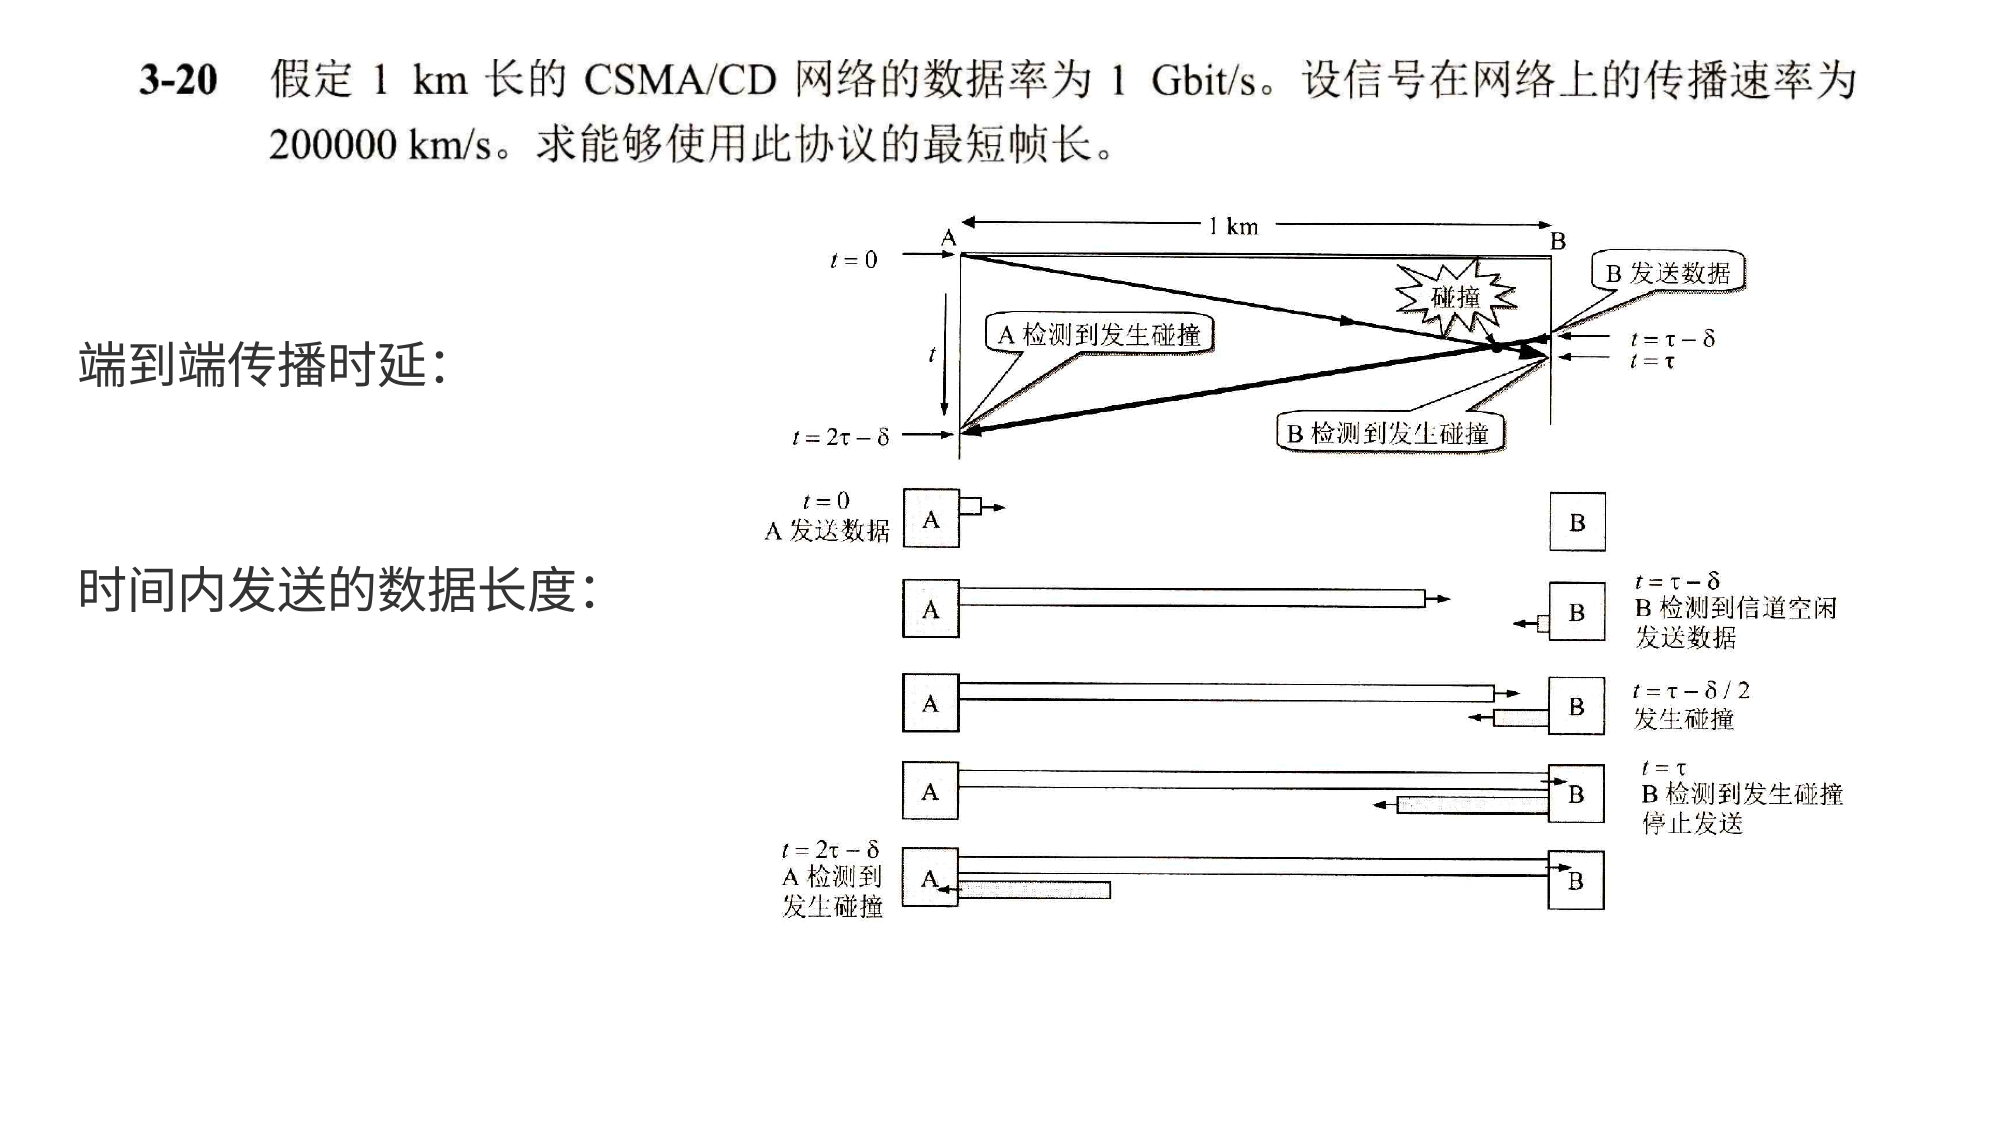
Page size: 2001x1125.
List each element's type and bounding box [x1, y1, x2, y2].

picture [747, 201, 1867, 936]
picture [137, 59, 1867, 168]
